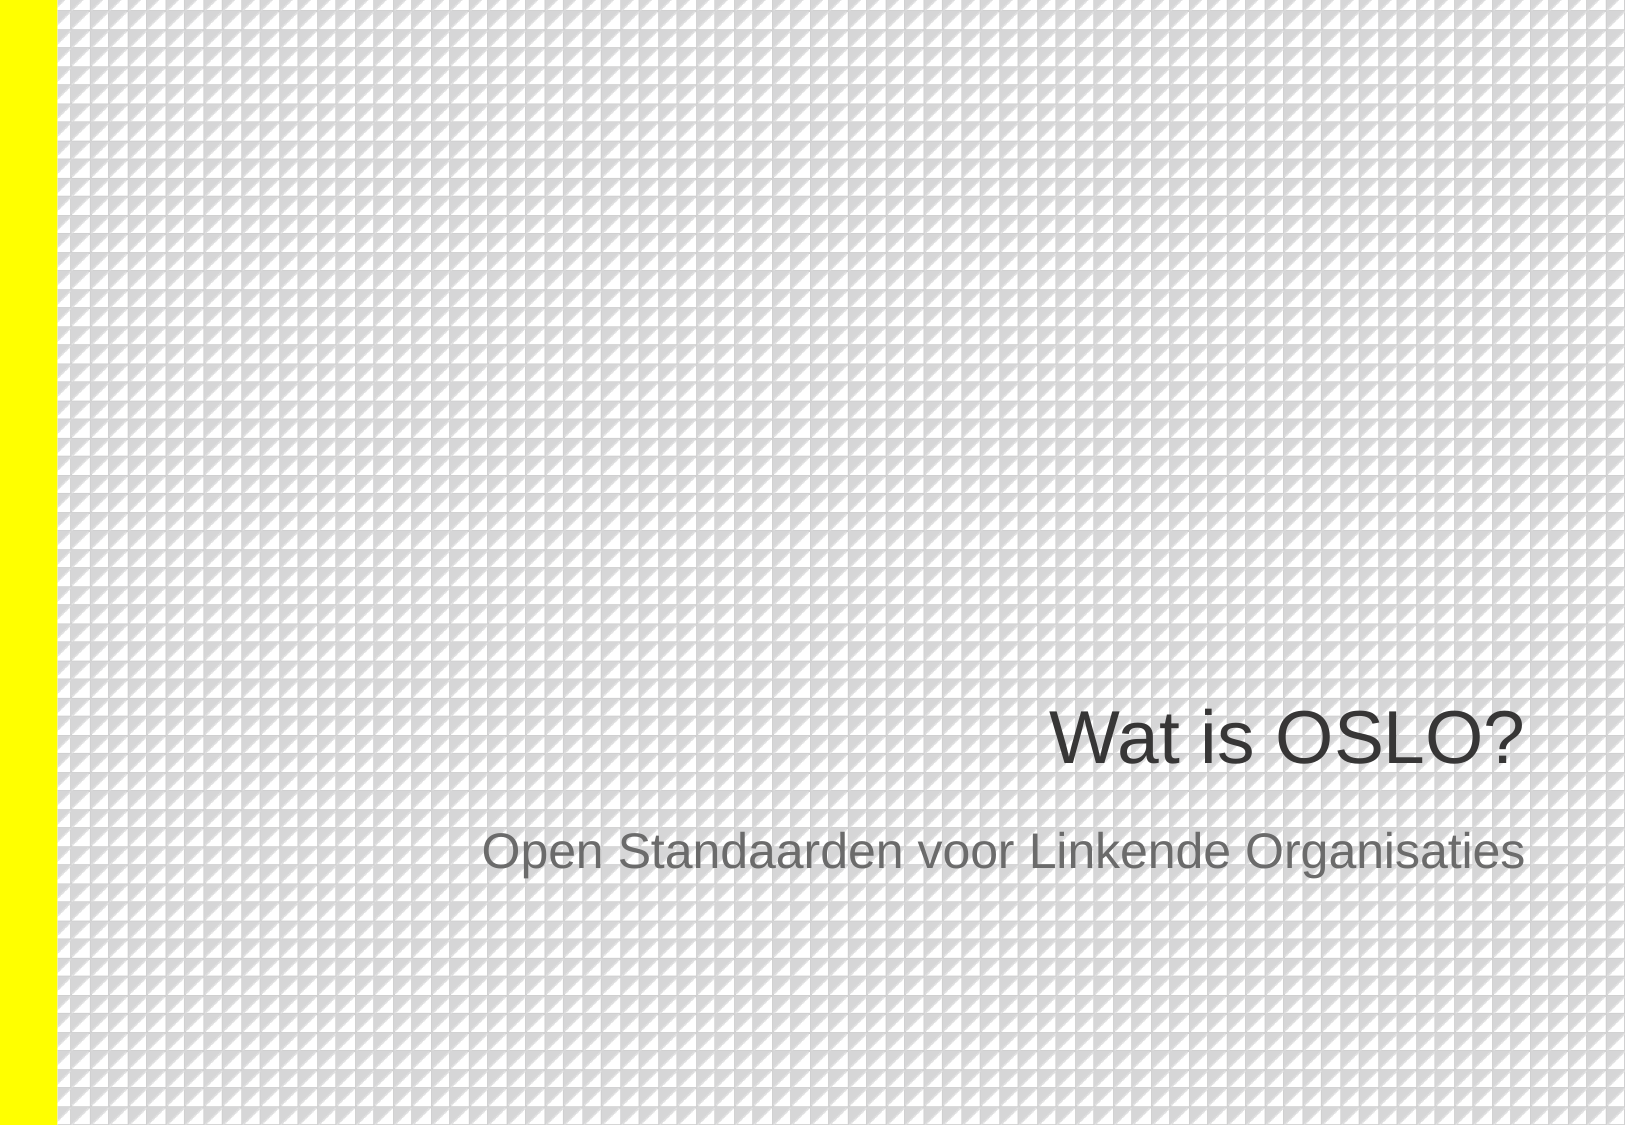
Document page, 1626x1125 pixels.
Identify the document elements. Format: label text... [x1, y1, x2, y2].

title Wat is OSLO? [159, 328, 1542, 787]
subtitle Open Standaarden voor Linkende Organisaties [322, 810, 1542, 1083]
picture [57, 0, 1625, 1125]
